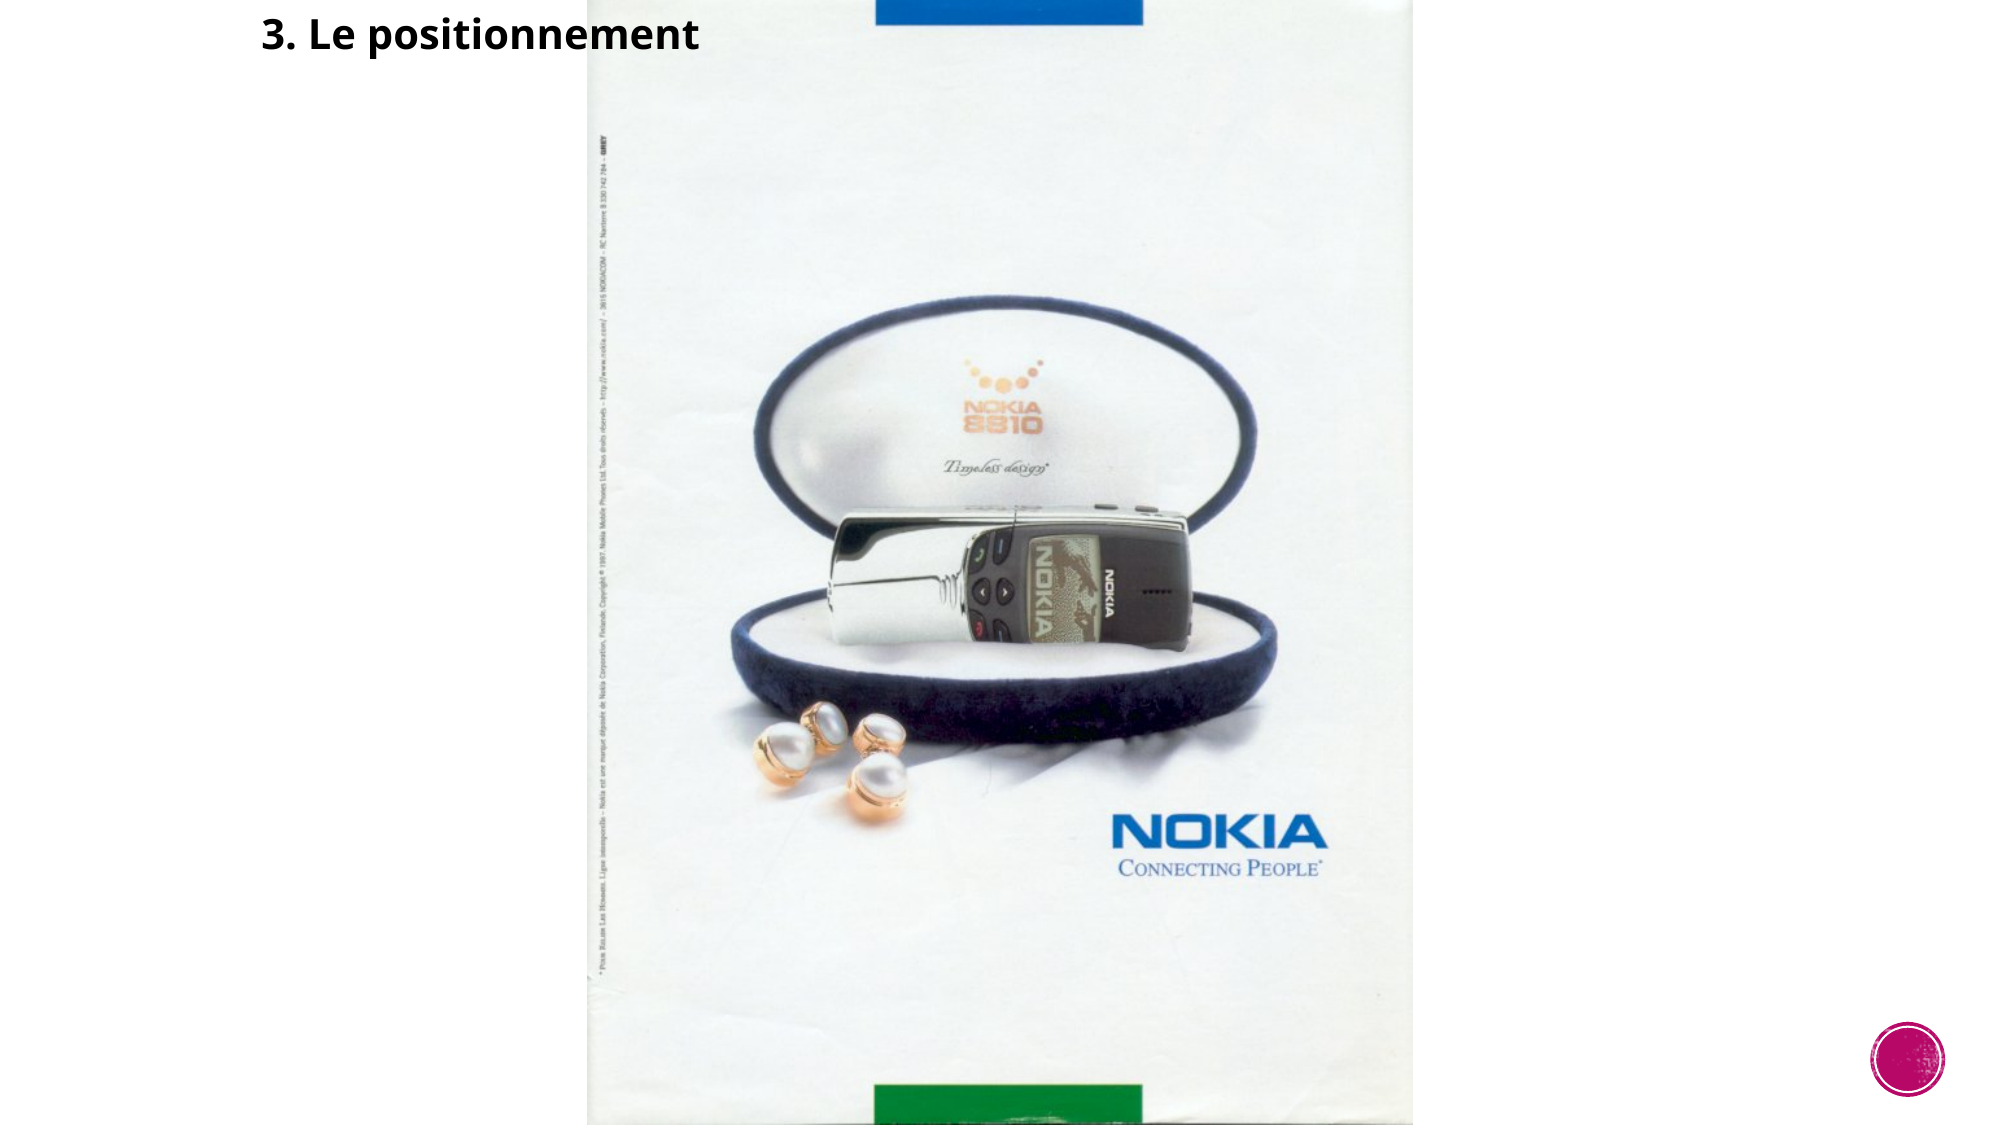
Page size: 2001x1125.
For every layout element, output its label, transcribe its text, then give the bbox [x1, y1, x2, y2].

picture [587, 0, 1413, 1125]
text_box 3. Le positionnement [246, 0, 587, 65]
